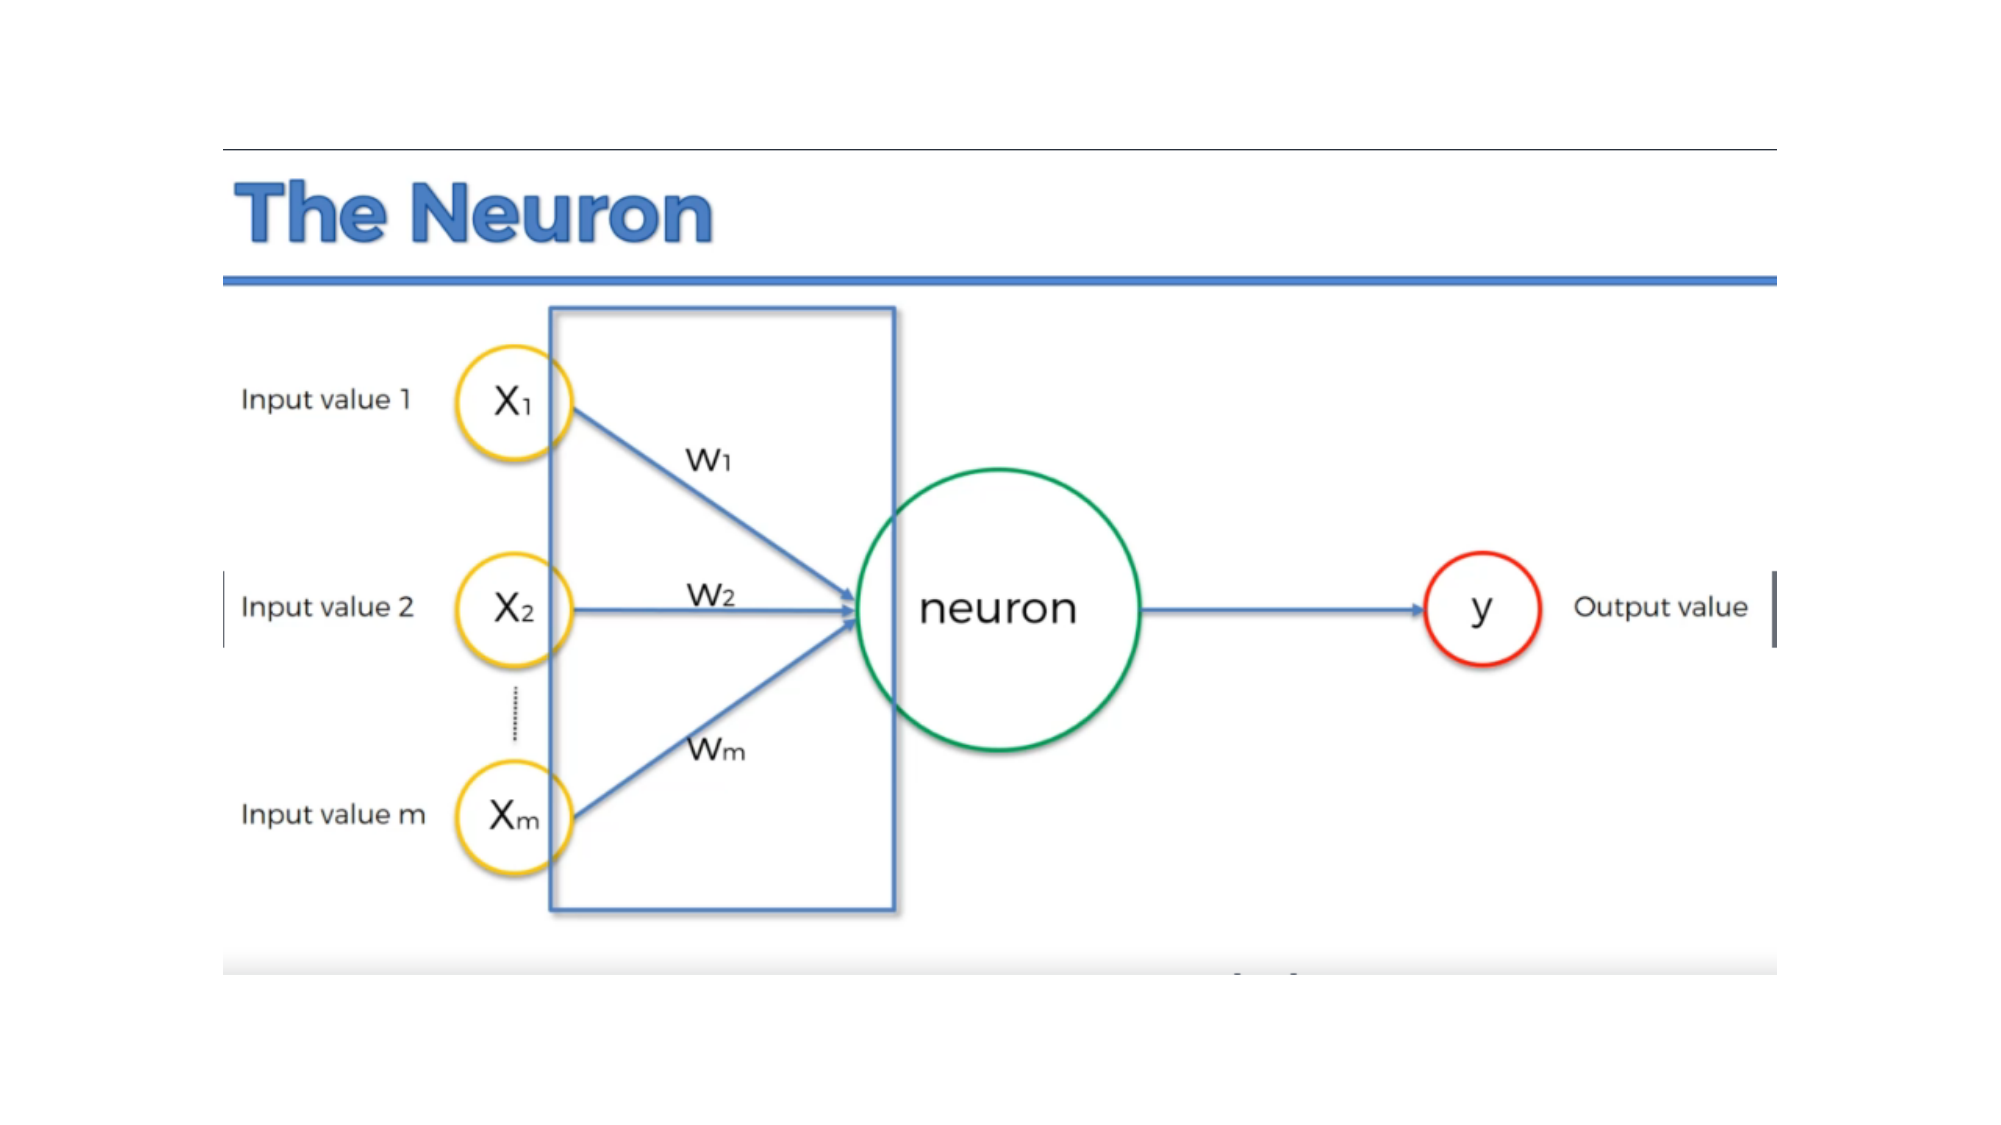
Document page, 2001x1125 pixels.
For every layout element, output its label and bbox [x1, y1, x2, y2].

picture [223, 149, 1777, 975]
